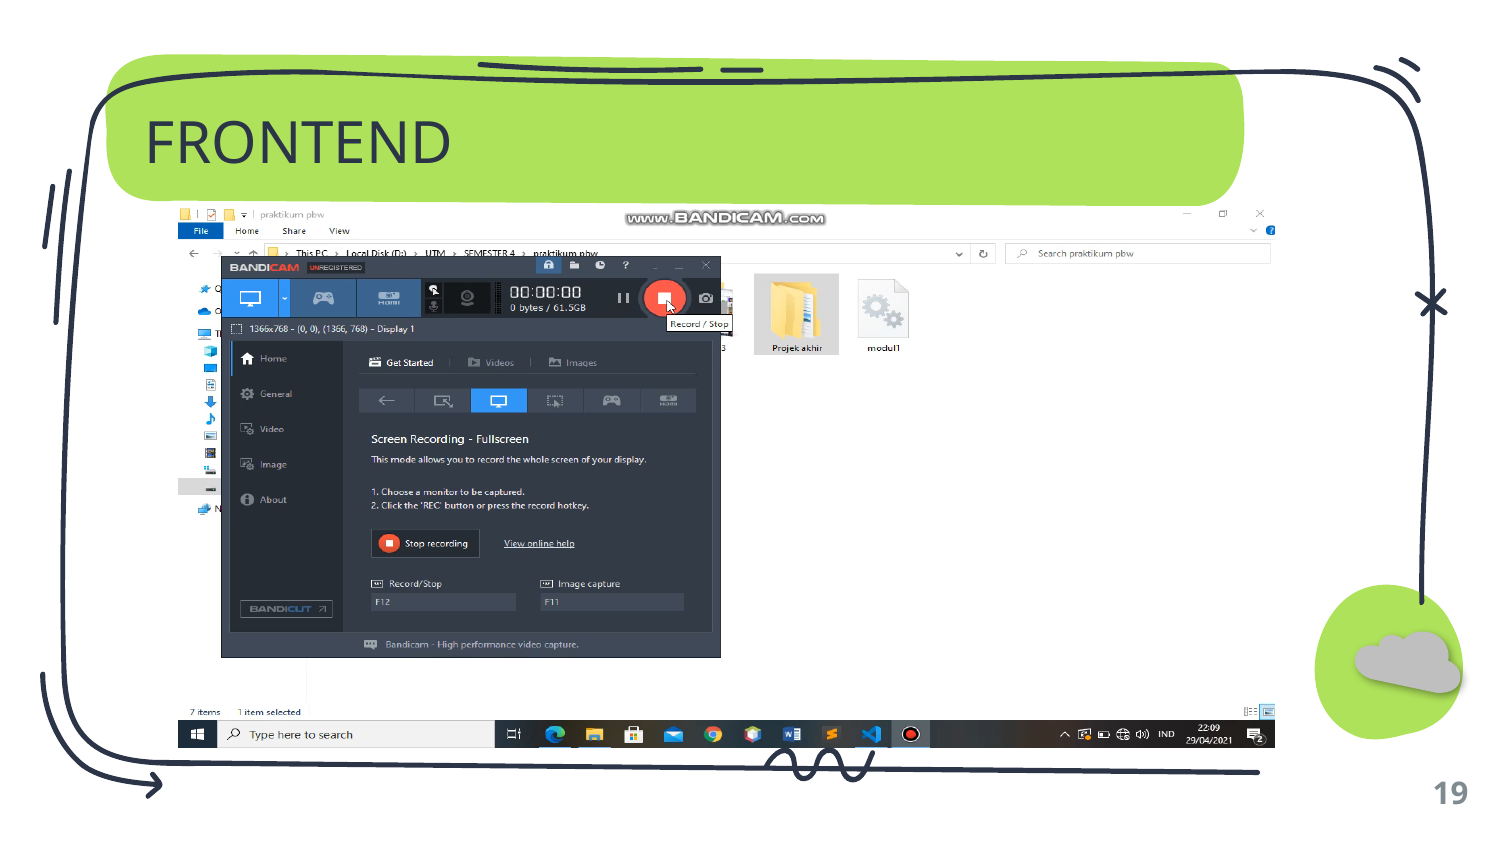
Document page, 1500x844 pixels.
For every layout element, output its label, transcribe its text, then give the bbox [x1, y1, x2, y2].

text_box [1352, 629, 1463, 695]
slide_number 19 [1378, 769, 1469, 820]
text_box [177, 205, 1276, 749]
title FRONTEND [144, 112, 1200, 178]
